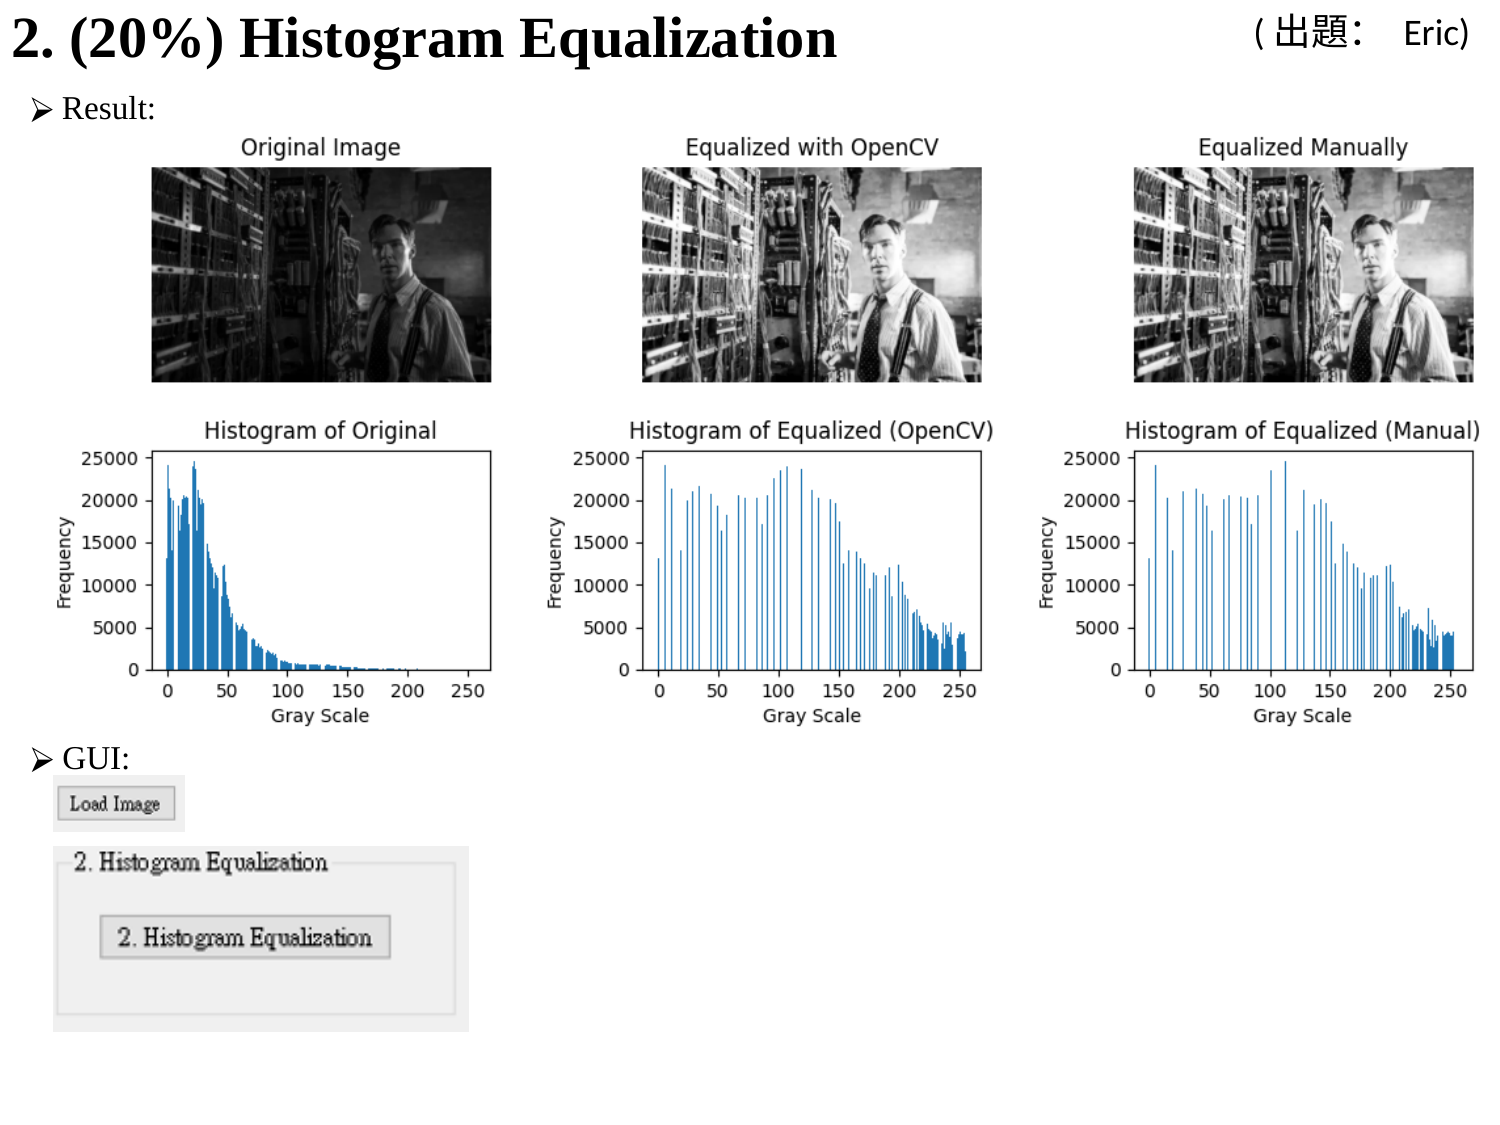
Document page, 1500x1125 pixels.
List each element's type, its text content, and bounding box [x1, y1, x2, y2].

picture [52, 845, 470, 1032]
text_box GUI: [0, 728, 185, 784]
picture [52, 775, 185, 832]
title 2. (20%) Histogram Equalization [0, 0, 944, 79]
text_box Result: [0, 78, 184, 134]
text_box (出題： Eric) [1238, 0, 1500, 60]
picture [52, 134, 1482, 729]
